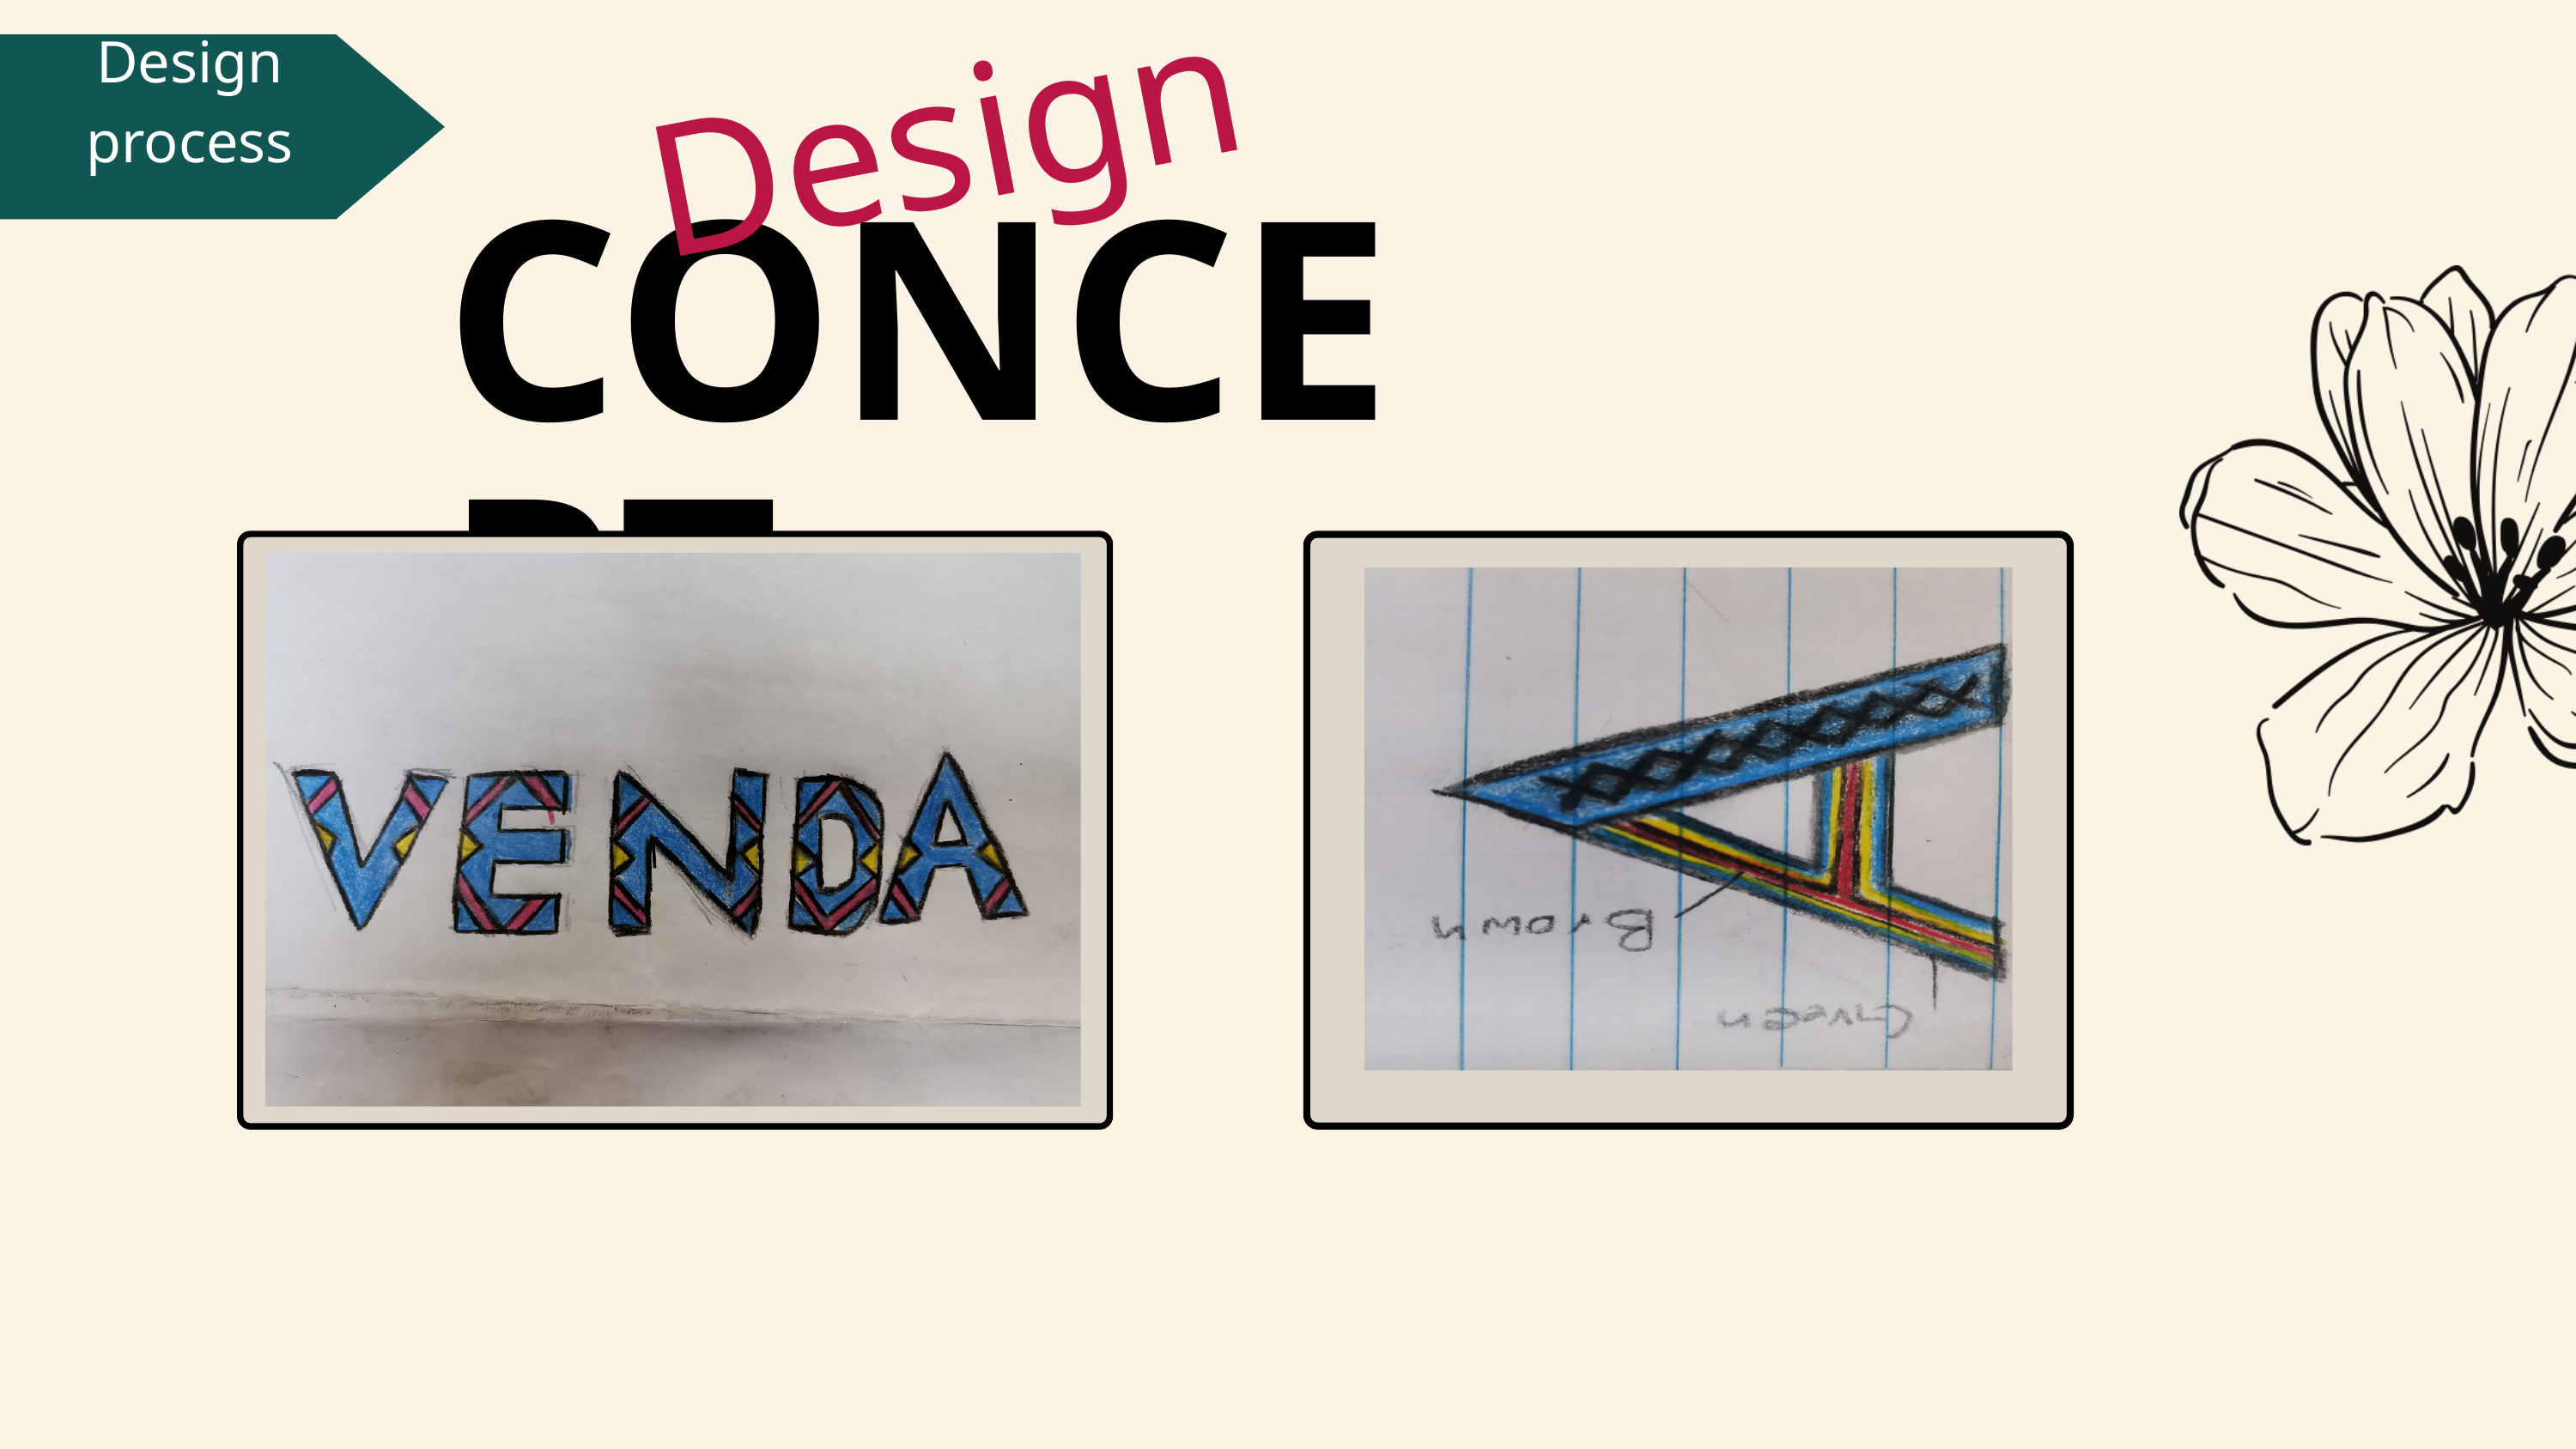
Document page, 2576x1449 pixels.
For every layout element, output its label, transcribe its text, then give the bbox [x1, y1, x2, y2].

text_box Design [635, 0, 1390, 297]
text_box [2179, 265, 2576, 846]
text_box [1303, 530, 2075, 1131]
text_box CONCEPT [444, 199, 1425, 753]
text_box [0, 33, 446, 220]
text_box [236, 530, 1114, 1131]
